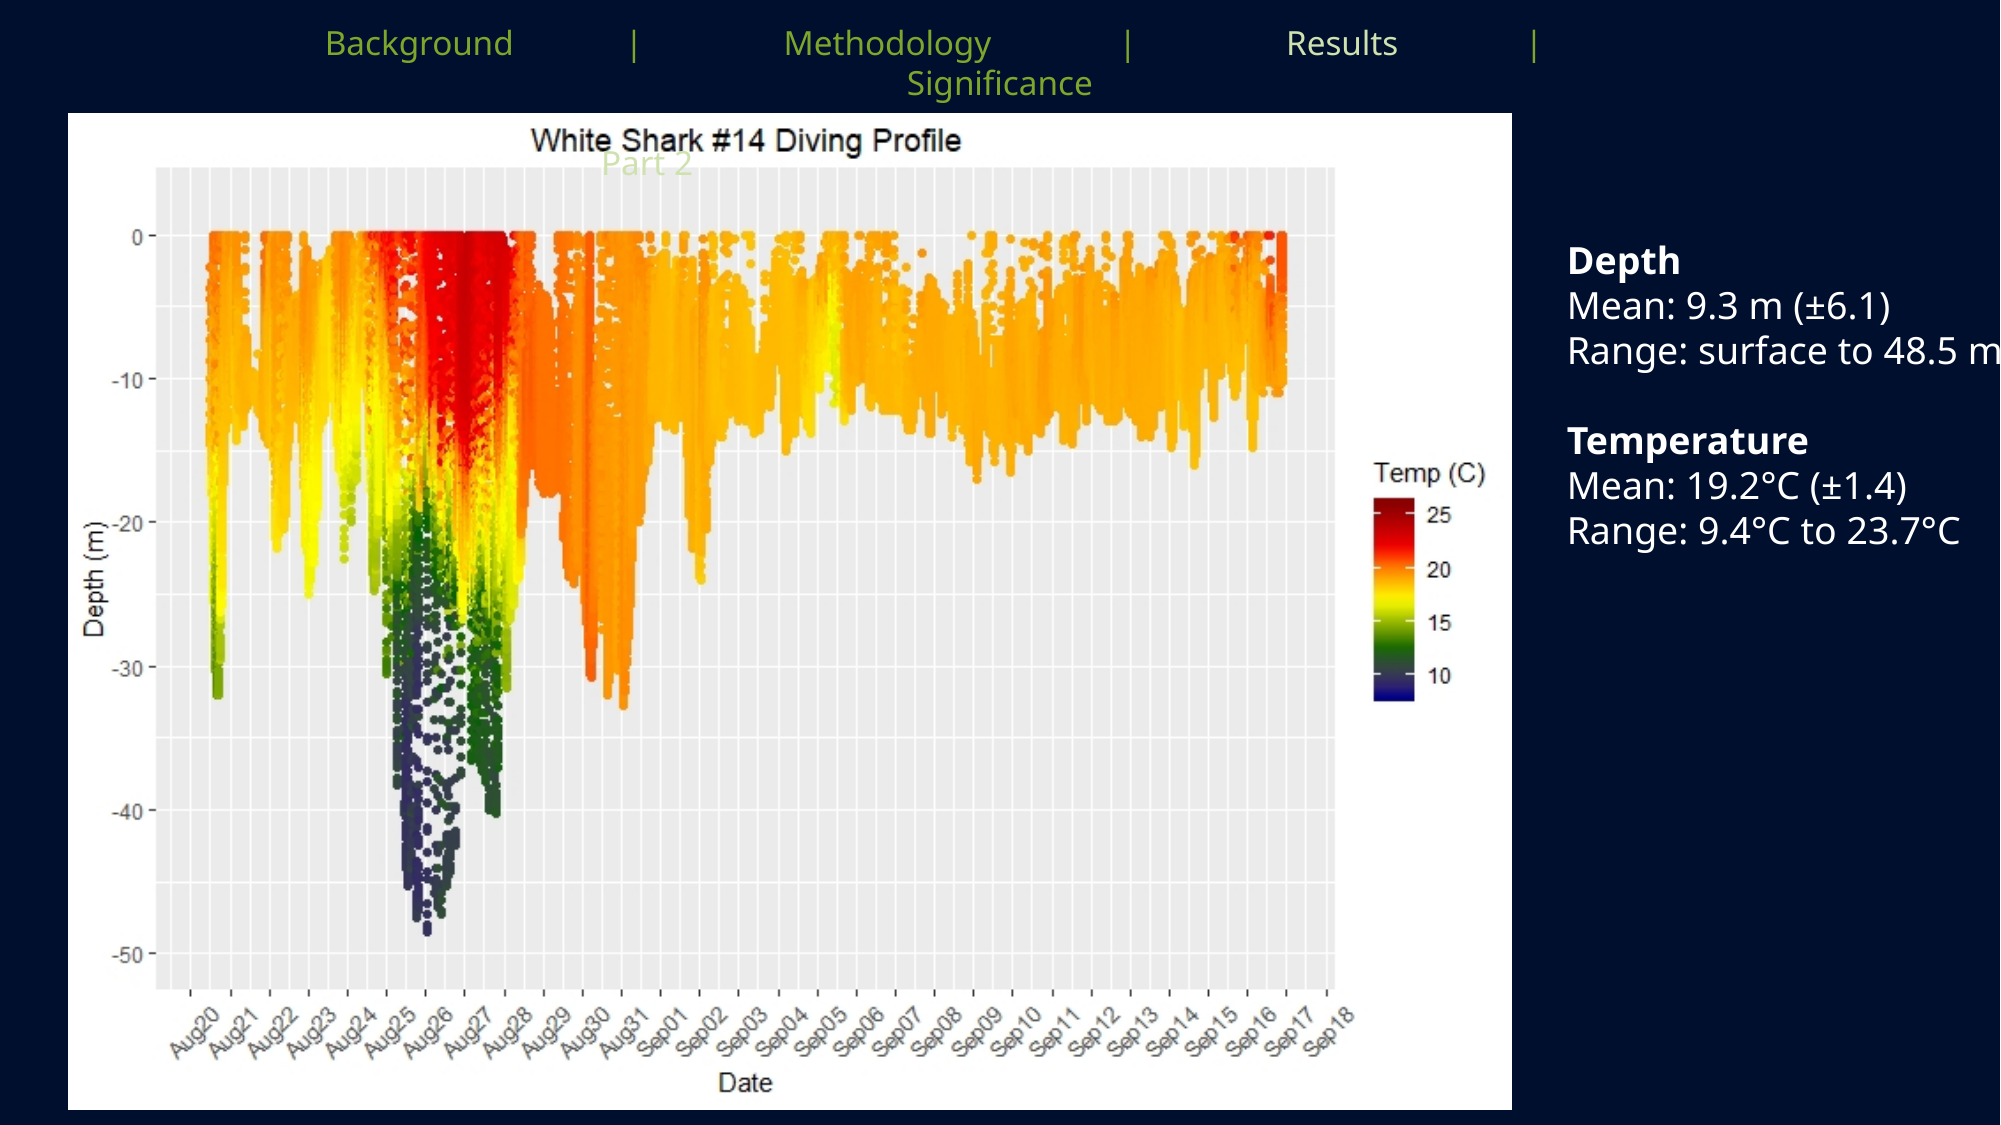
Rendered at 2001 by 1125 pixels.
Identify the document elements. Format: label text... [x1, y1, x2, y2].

text_box Background | Methodology | Results | Significance Part 2 [268, 14, 1732, 230]
text_box Depth Mean: 9.3 m (±6.1) Range: surface to 48.5 m Temperature Mean: 19.2°C (±1.4) Range: 9.4°C to 23.7°C [1552, 229, 2000, 559]
picture [68, 113, 1512, 1110]
